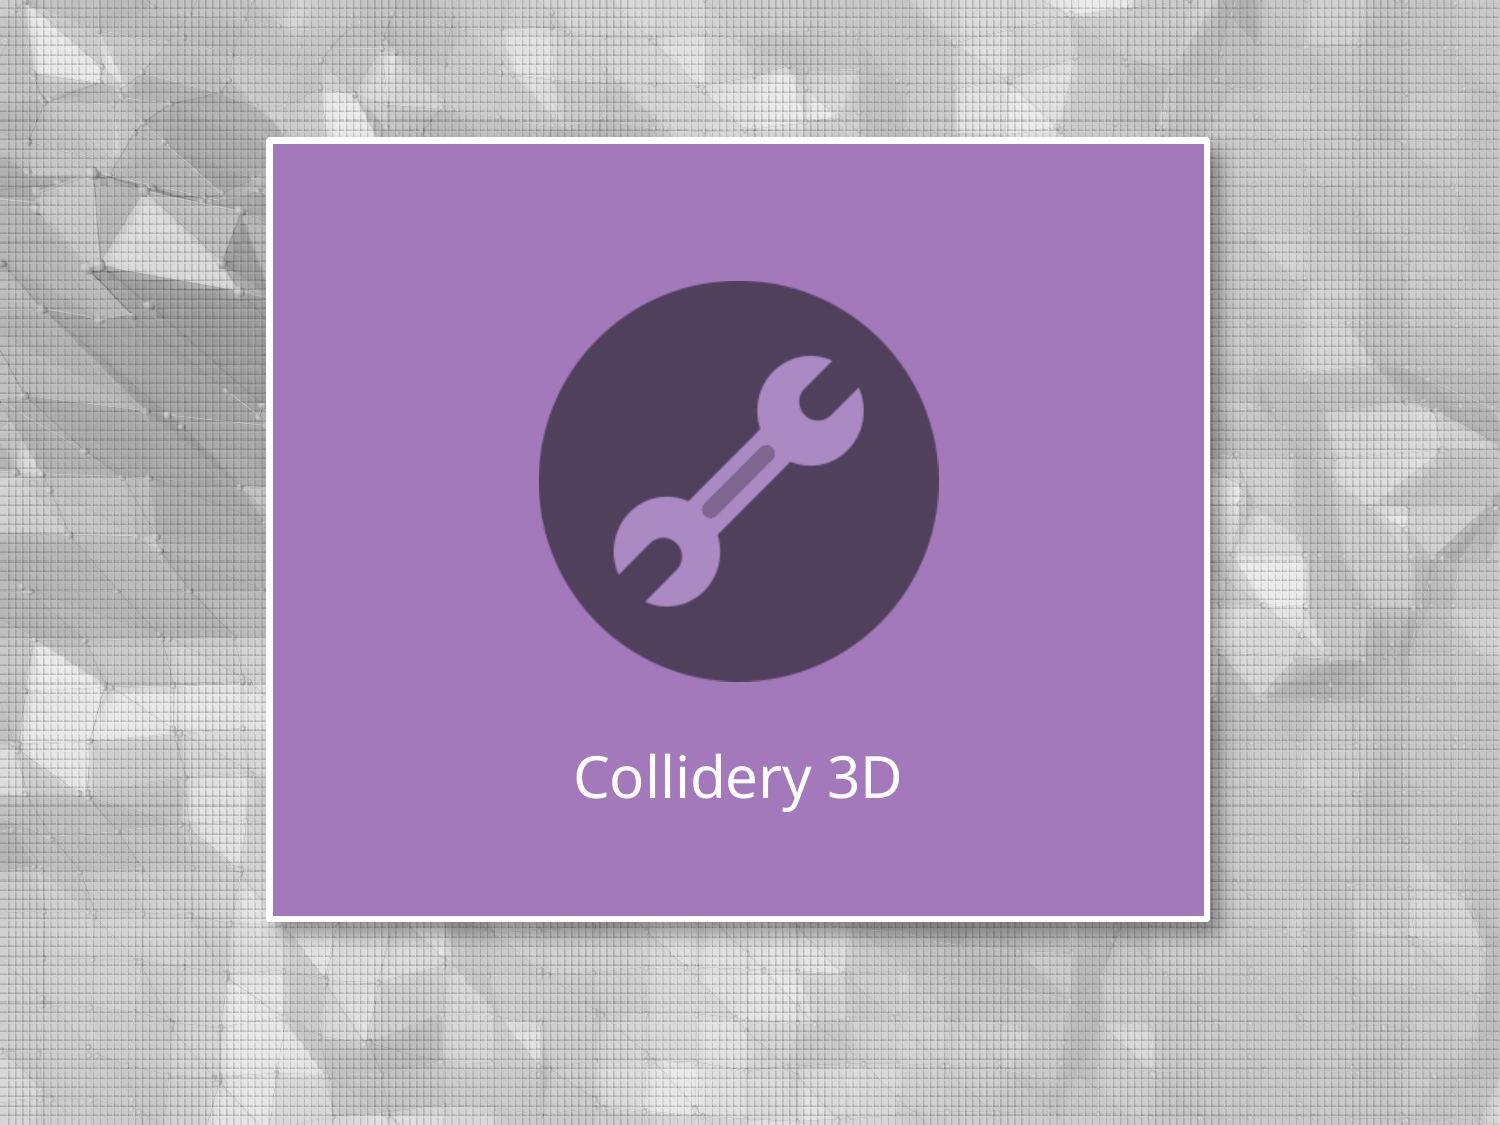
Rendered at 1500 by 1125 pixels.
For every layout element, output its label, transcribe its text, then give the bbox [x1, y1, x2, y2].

text_box [266, 137, 1210, 922]
picture [538, 280, 940, 682]
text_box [0, 0, 1500, 1125]
text_box Collidery 3D [269, 732, 1207, 878]
